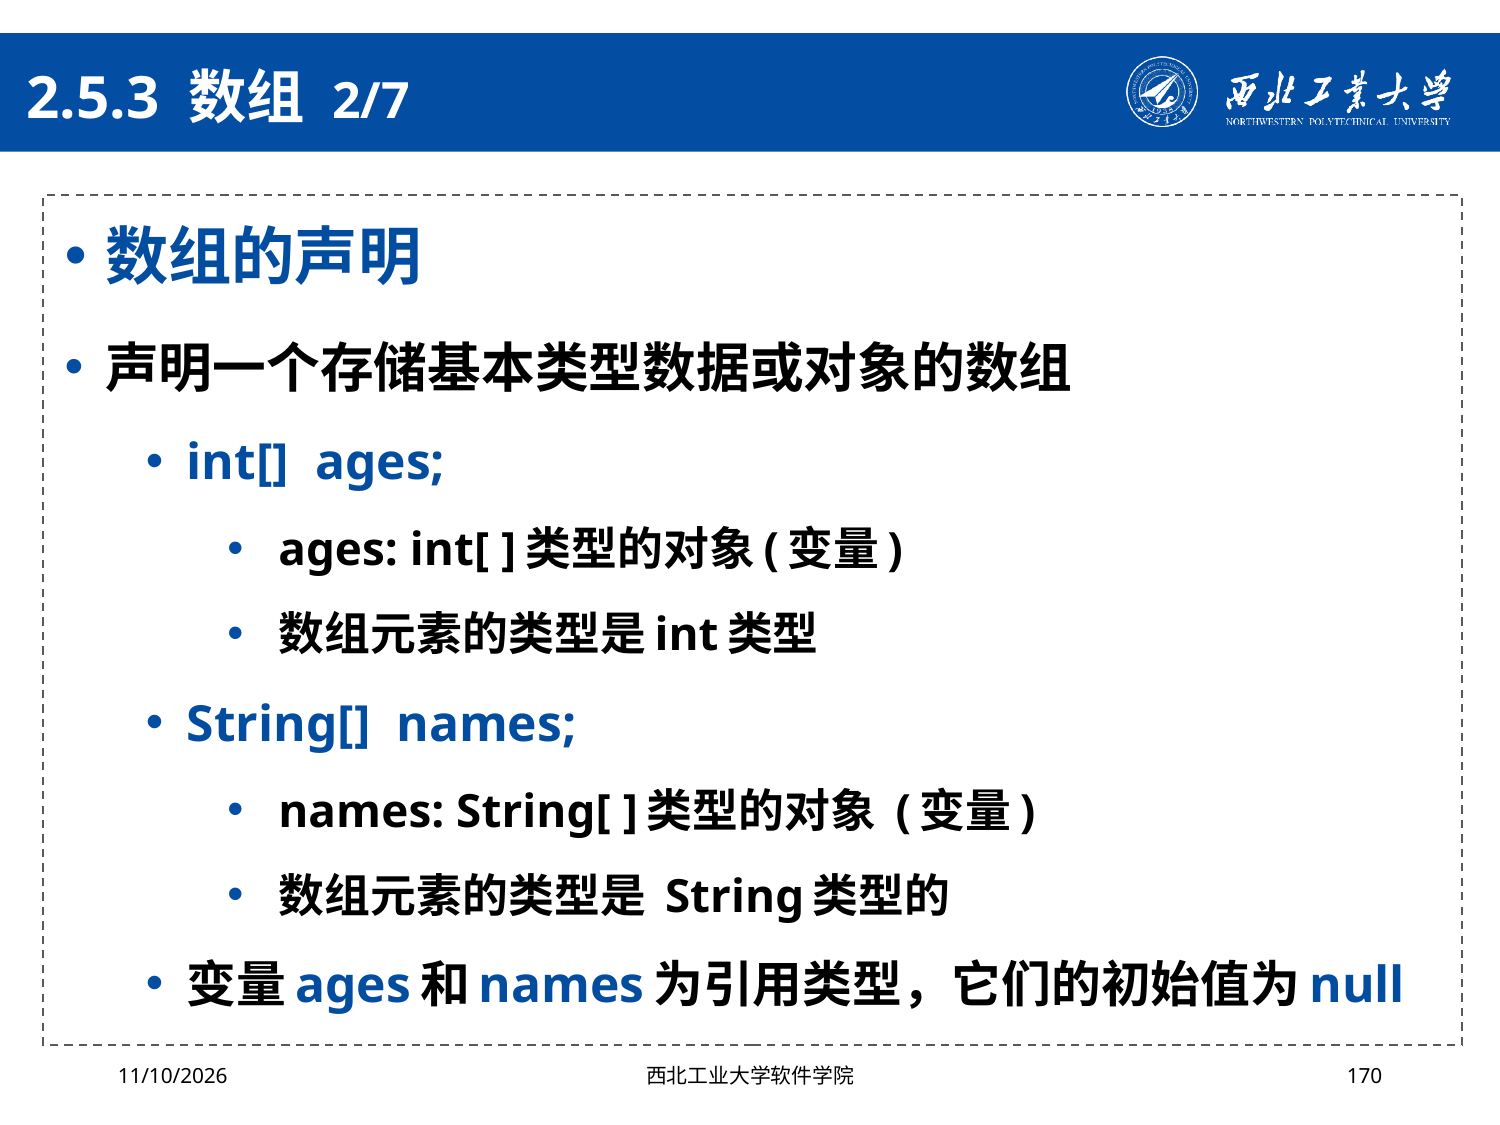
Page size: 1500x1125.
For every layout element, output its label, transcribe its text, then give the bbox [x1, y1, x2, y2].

footer 西北工业大学软件学院 [496, 1055, 1004, 1116]
list 数组的声明 声明一个存储基本类型数据或对象的数组 int[] ages; ages: int[ ]类型的对象(变量) 数组元素的类型是int类型 String[] names; names: String[ ]类型的对象 (变量) 数组元素的类型是 String类型的 变量ages和names为引用类型，它们的初始值为null [49, 201, 1457, 1036]
picture [1126, 56, 1198, 127]
picture [1226, 68, 1451, 125]
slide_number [103, 1055, 441, 1116]
slide_number 170 [1059, 1055, 1397, 1116]
title 2.5.3 数组 2/7 [11, 49, 1115, 149]
